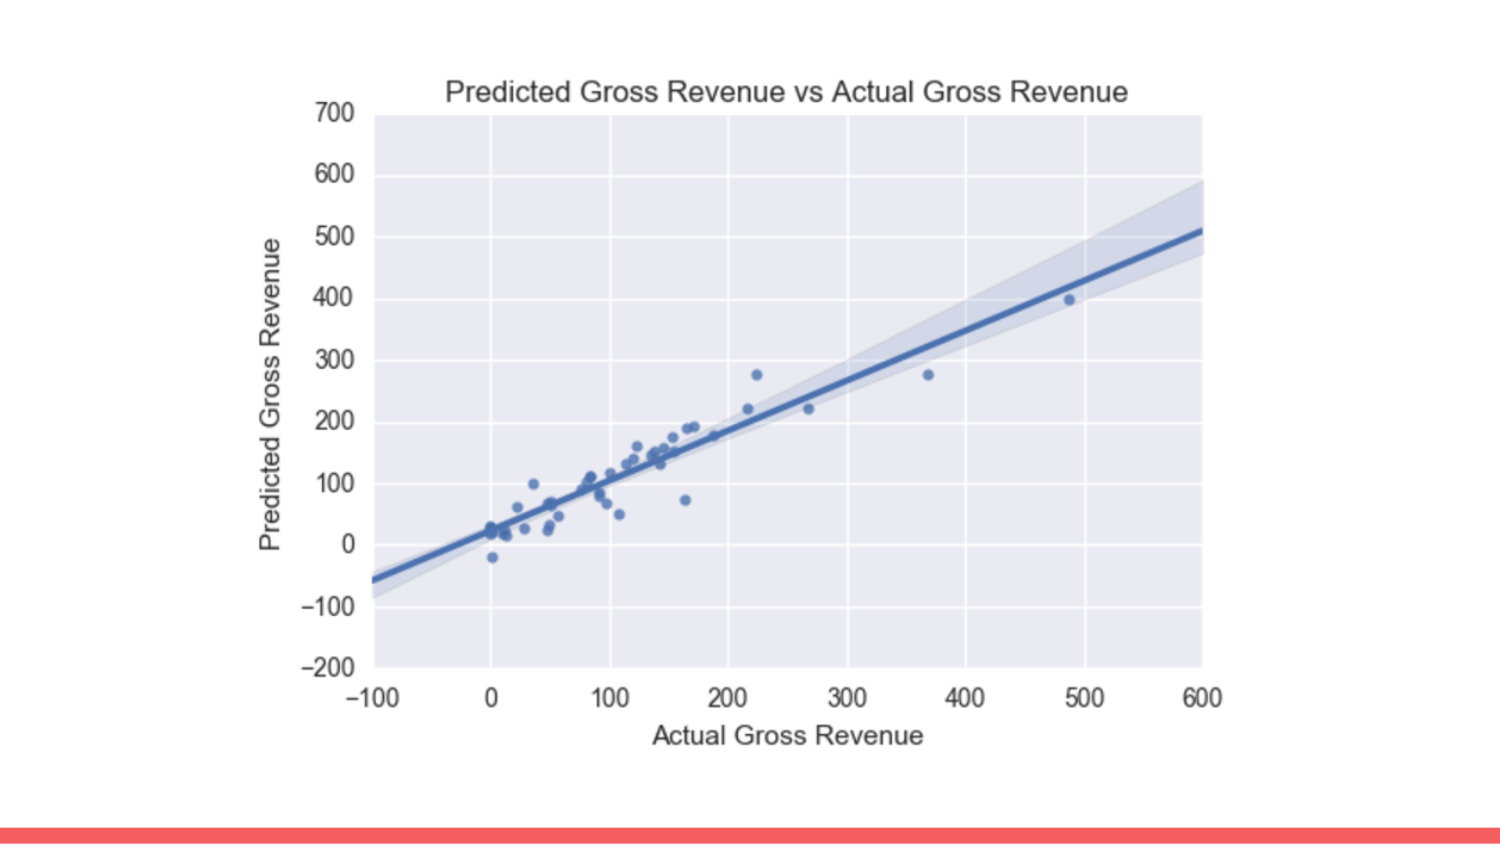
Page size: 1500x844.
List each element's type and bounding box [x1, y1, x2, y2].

picture [234, 45, 1283, 771]
